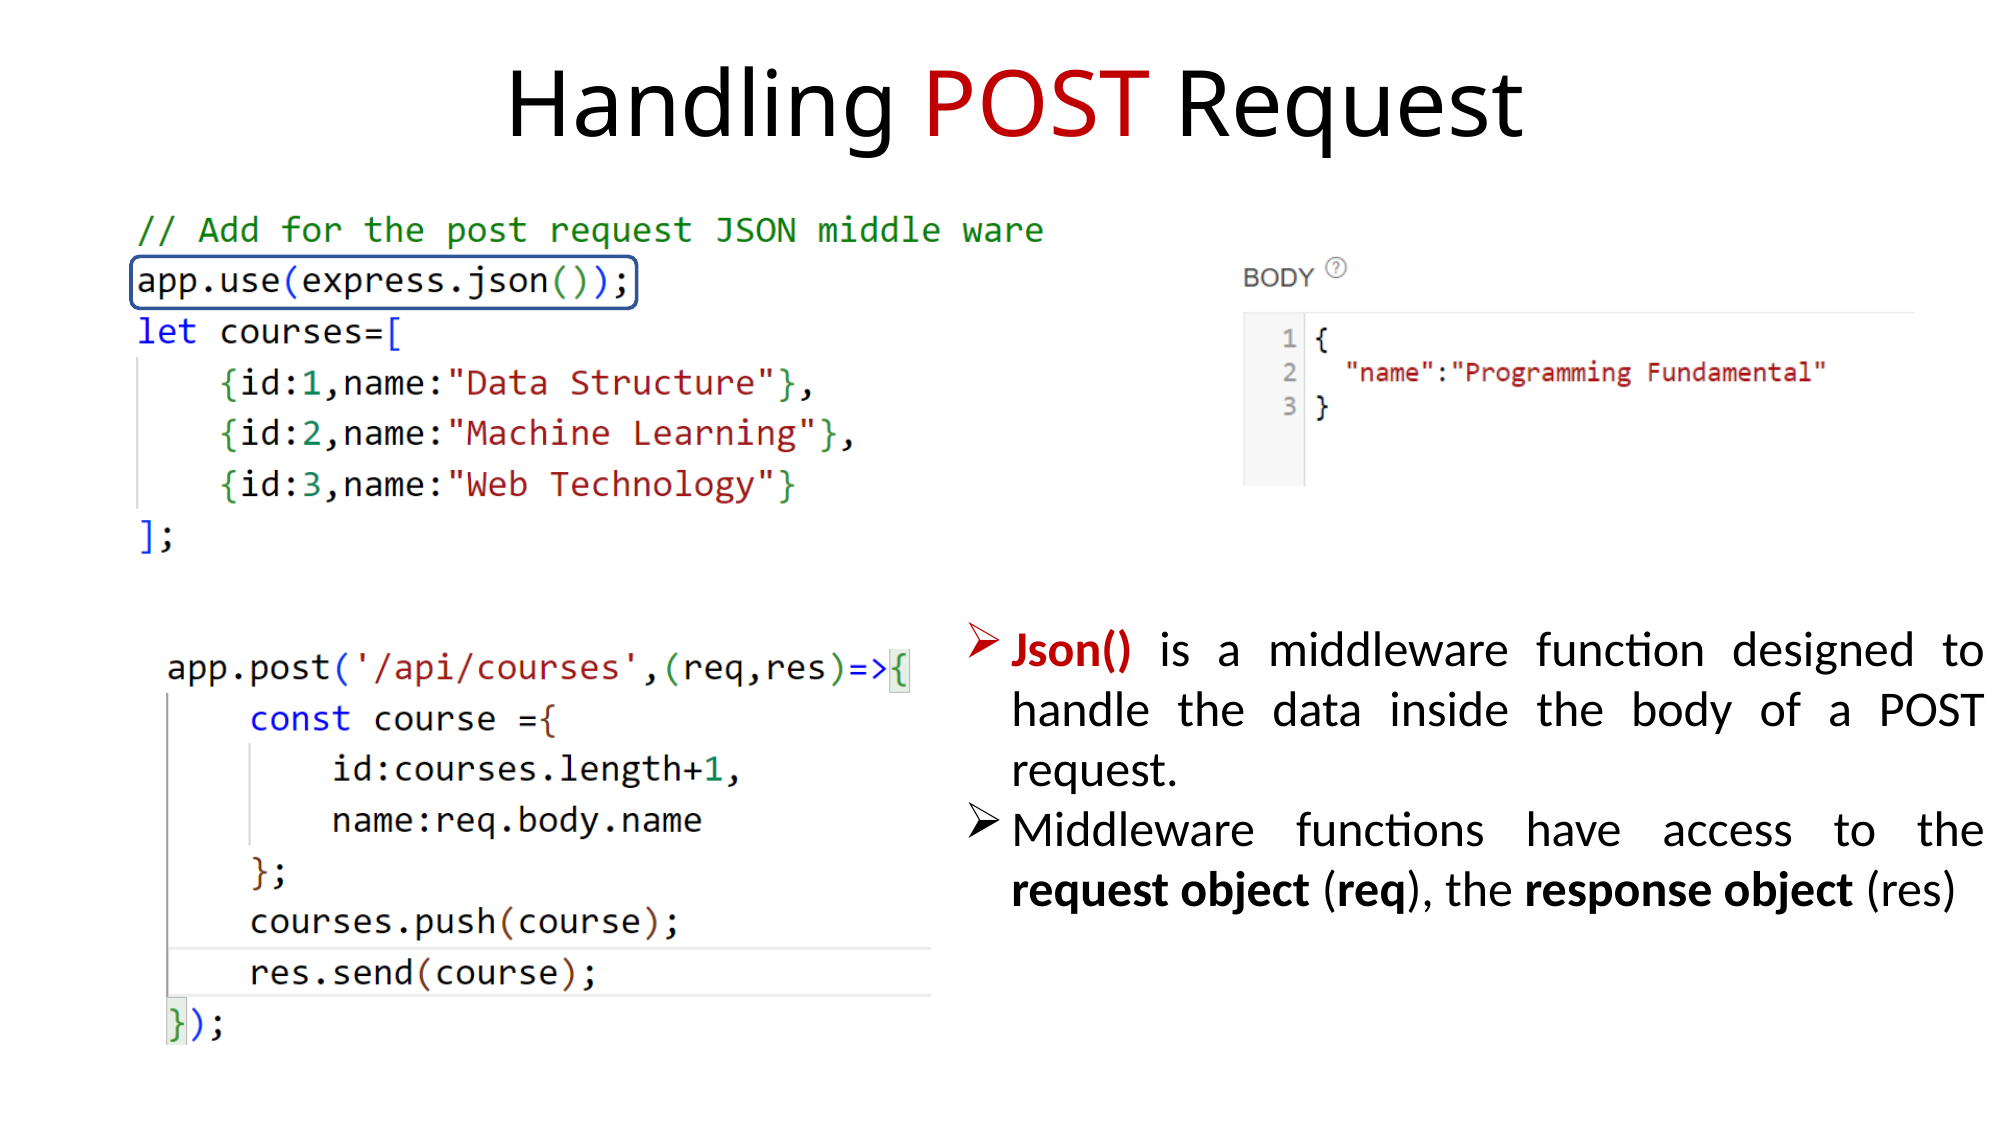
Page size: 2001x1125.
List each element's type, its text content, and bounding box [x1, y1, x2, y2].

picture [161, 649, 931, 1045]
title Handling POST Request [152, 41, 1878, 173]
picture [1235, 243, 1914, 486]
text_box Json() is a middleware function designed to handle the data inside the body of a POST request. Middleware functions have access to the request object (req), the response object (res) [949, 609, 2000, 924]
picture [130, 198, 1050, 561]
